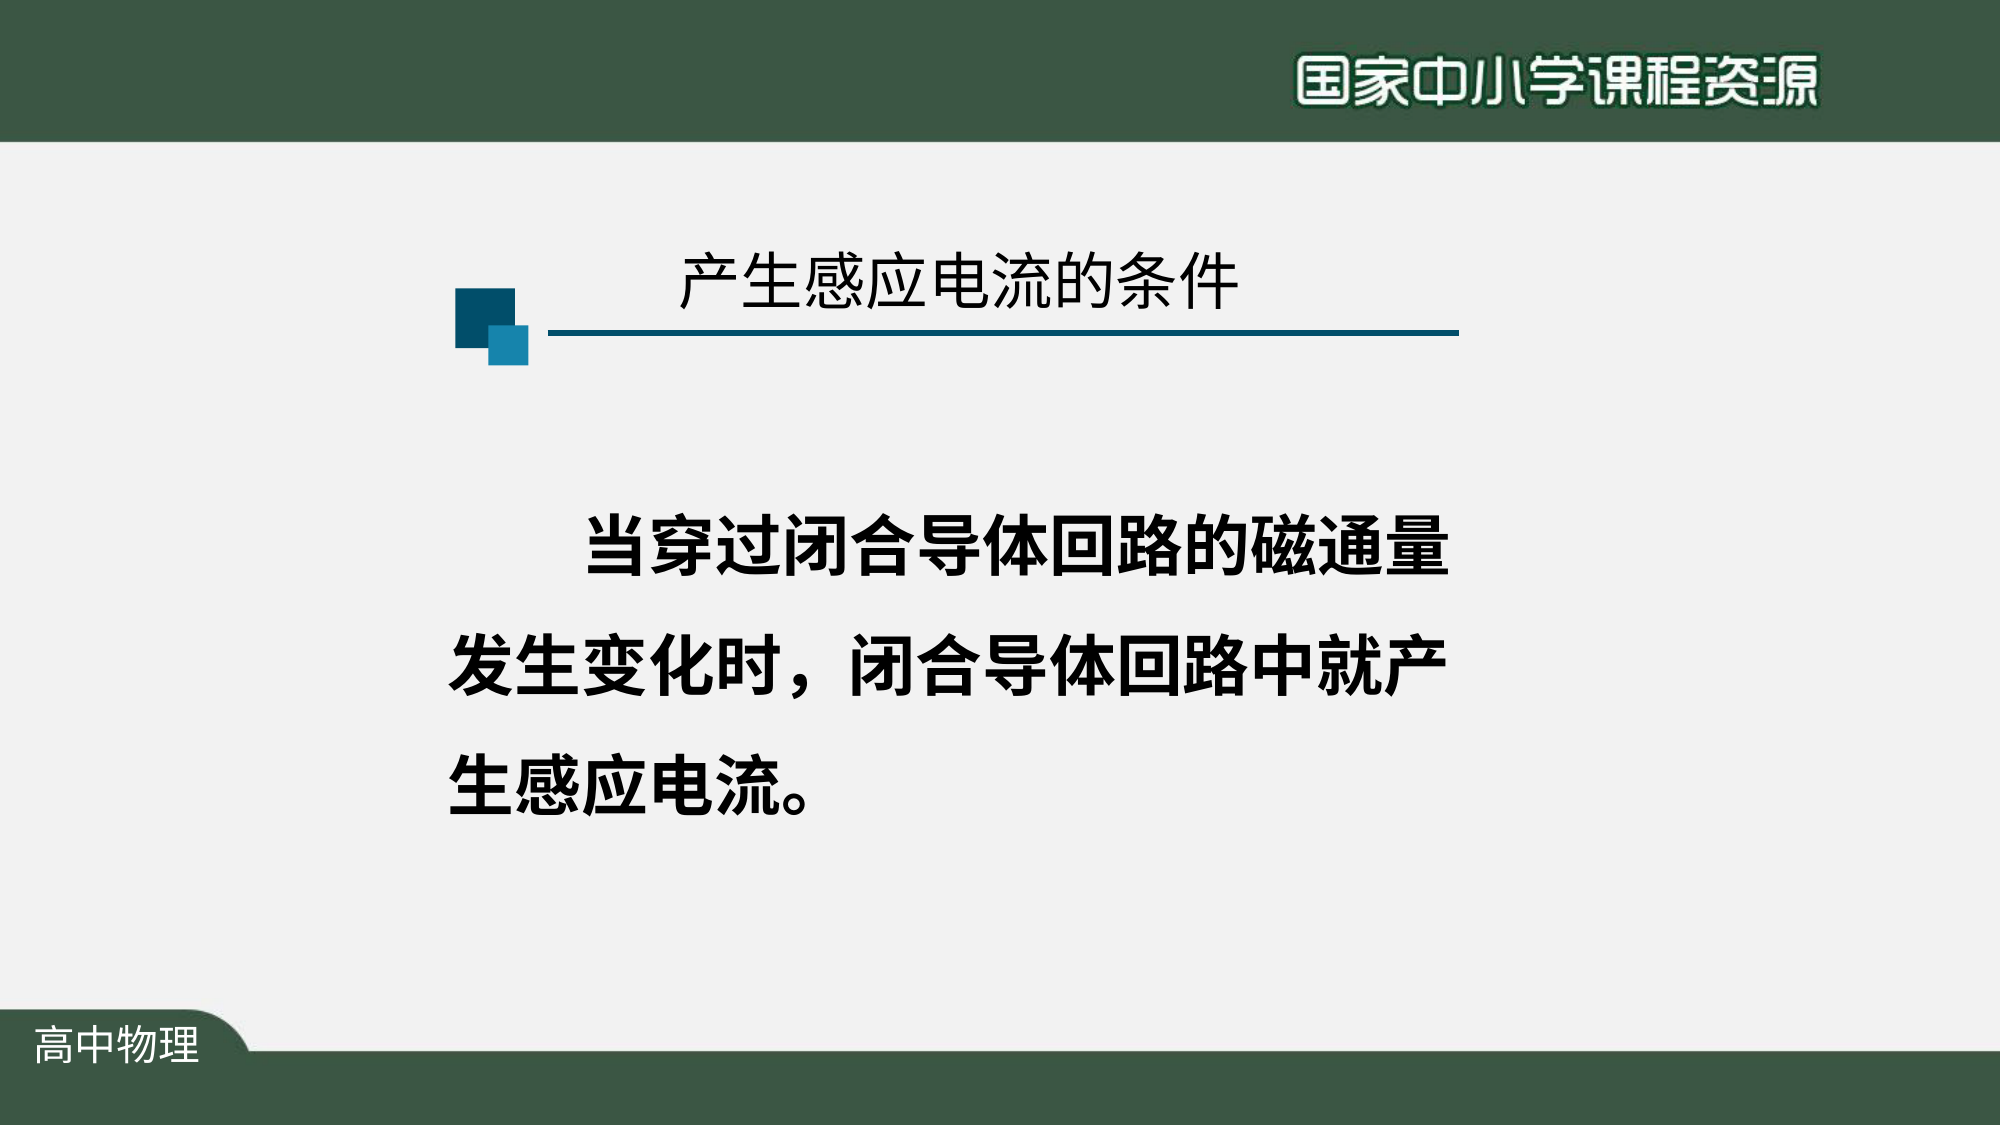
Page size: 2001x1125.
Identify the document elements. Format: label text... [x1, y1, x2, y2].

footer 高中物理 [31, 1013, 202, 1125]
text_box 产生感应电流的条件 [676, 239, 1243, 317]
text_box 当穿过闭合导体回路的磁通量 发生变化时，闭合导体回路中就产 生感应电流。 [445, 461, 1452, 824]
text_box [455, 288, 515, 349]
text_box [488, 325, 529, 366]
picture [0, 0, 2000, 1125]
